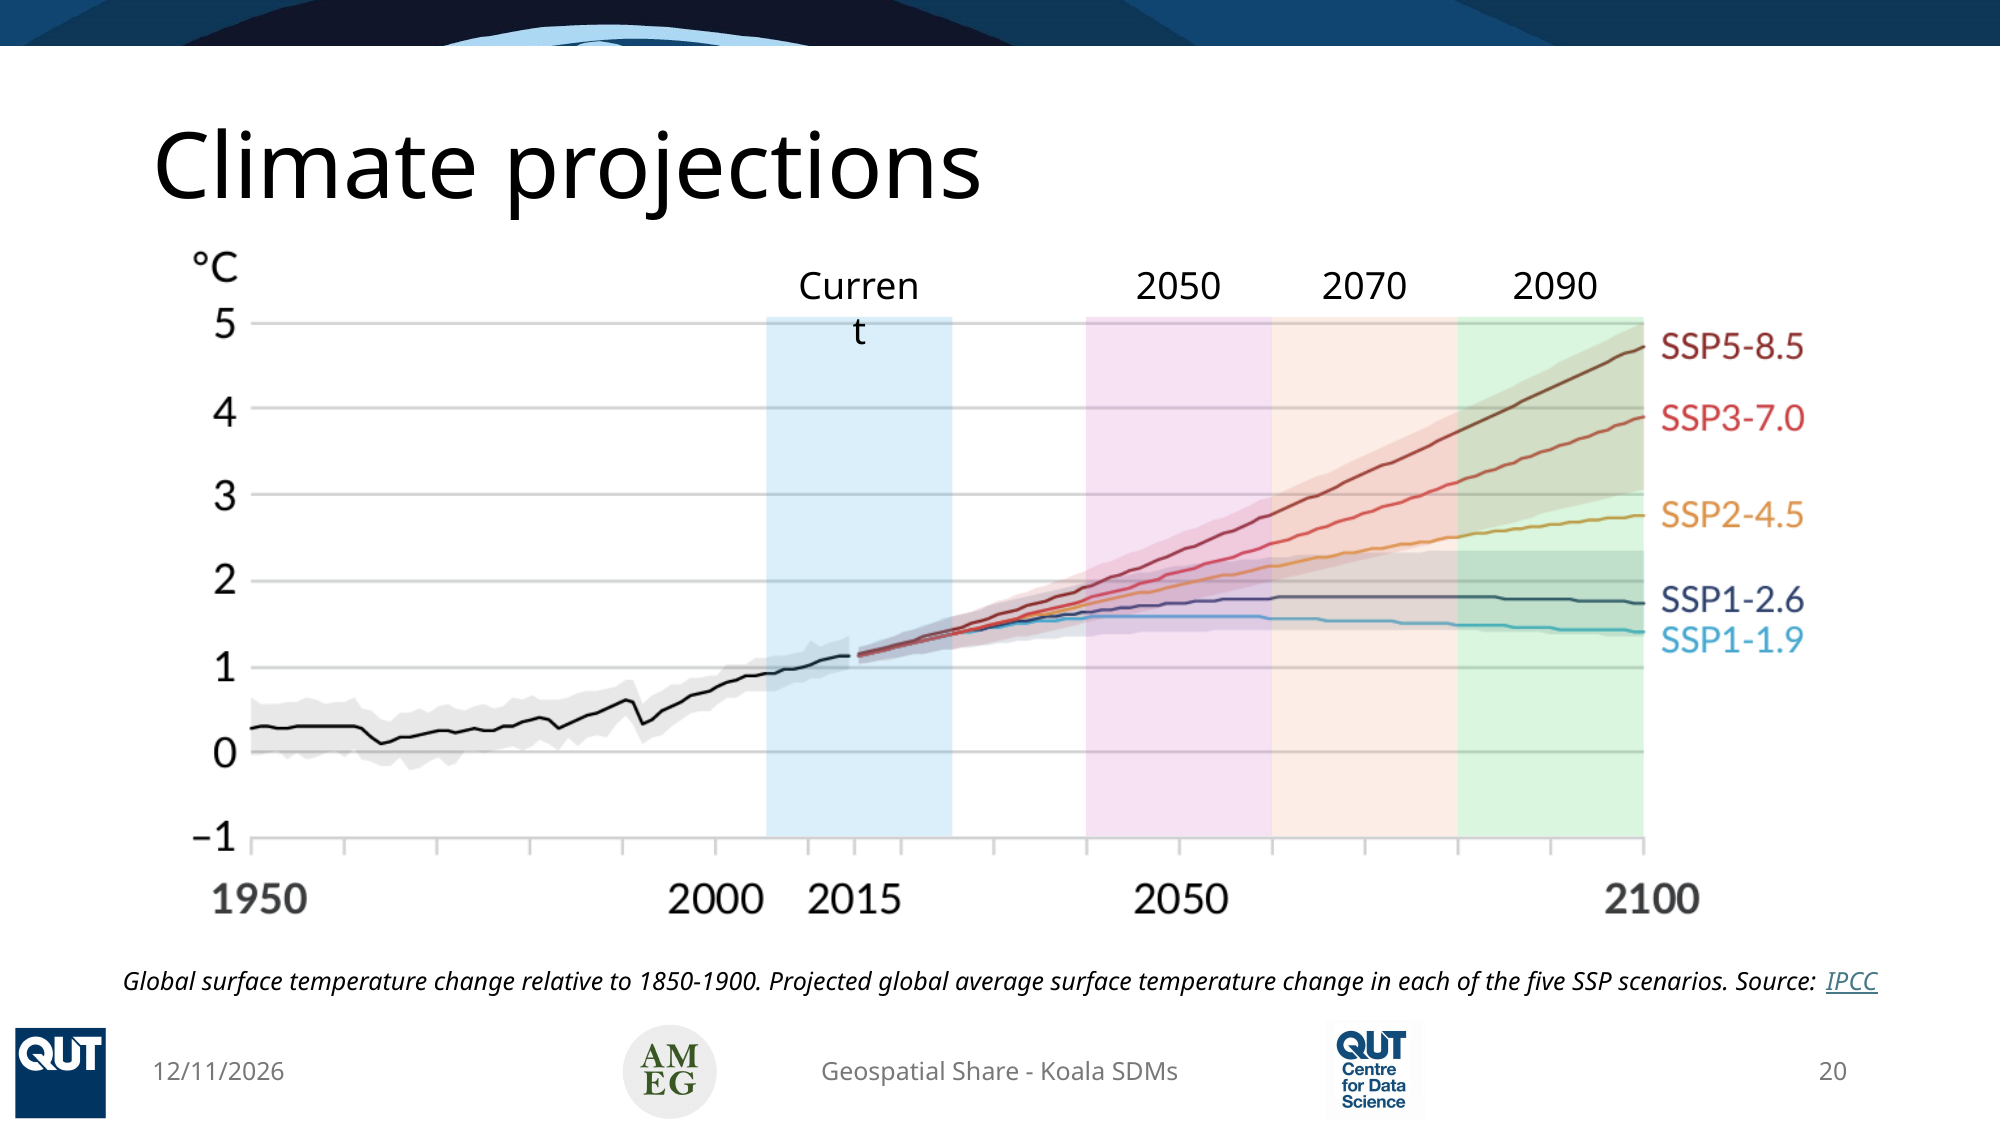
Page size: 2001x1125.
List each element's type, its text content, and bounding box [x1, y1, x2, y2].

picture [622, 1024, 707, 1119]
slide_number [137, 1042, 588, 1103]
picture [0, 1020, 111, 1125]
title Climate projections [137, 59, 1863, 278]
picture [169, 234, 1831, 959]
picture [0, 0, 2000, 46]
picture [1325, 1020, 1425, 1120]
text_box Global surface temperature change relative to 1850-1900. Projected global average surface temperature change in each of the five SSP scenarios. Source: IPCC [36, 957, 1964, 1007]
slide_number 20 [1412, 1042, 1863, 1103]
footer Geospatial Share - Koala SDMs [662, 1042, 1338, 1103]
